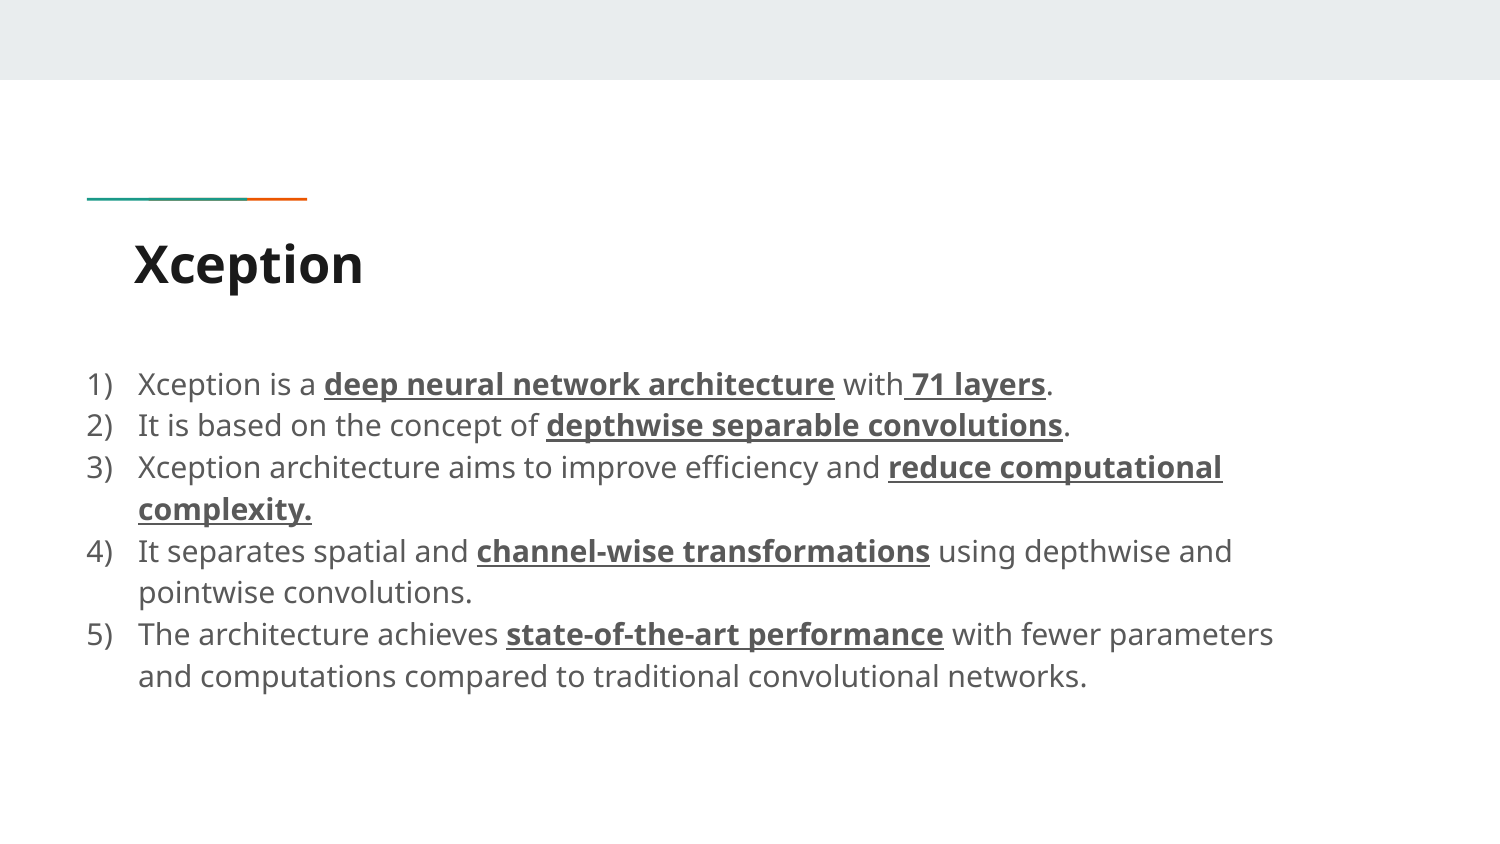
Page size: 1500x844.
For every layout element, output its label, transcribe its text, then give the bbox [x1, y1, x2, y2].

list Xception is a deep neural network architecture with 71 layers. It is based on the concept of depthwise separable convolutions. Xception architecture aims to improve efficiency and reduce computational complexity. It separates spatial and channel-wise transformations using depthwise and pointwise convolutions. The architecture achieves state-of-the-art performance with fewer parameters and computations compared to traditional convolutional networks. [50, 344, 1312, 716]
title Xception [119, 216, 1381, 305]
